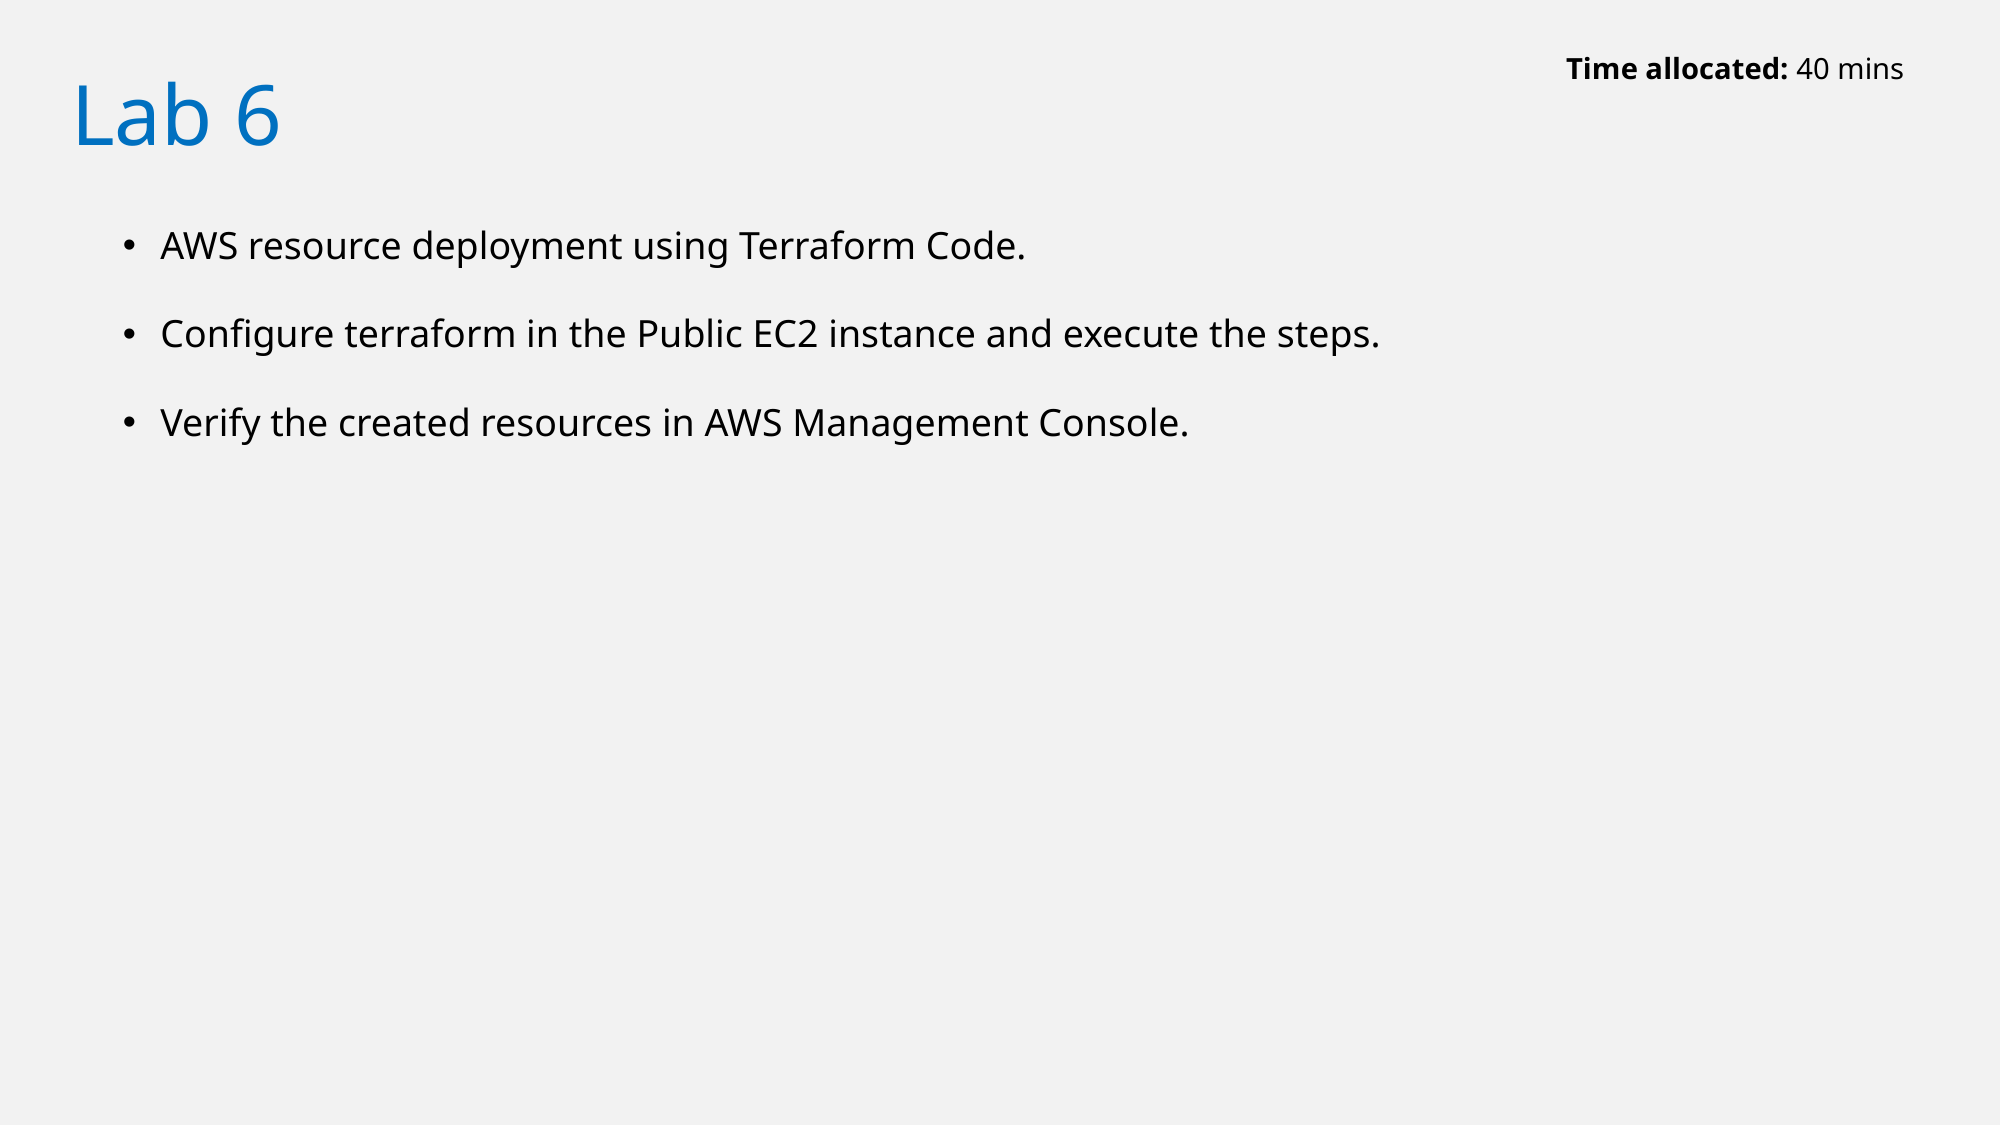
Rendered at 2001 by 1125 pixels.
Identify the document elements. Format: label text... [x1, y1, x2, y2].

list AWS resource deployment using Terraform Code. Configure terraform in the Public EC2 instance and execute the steps. Verify the created resources in AWS Management Console. [107, 192, 1886, 885]
text_box Time allocated: 40 mins [1551, 42, 1920, 93]
title Lab 6 [56, 45, 1900, 193]
